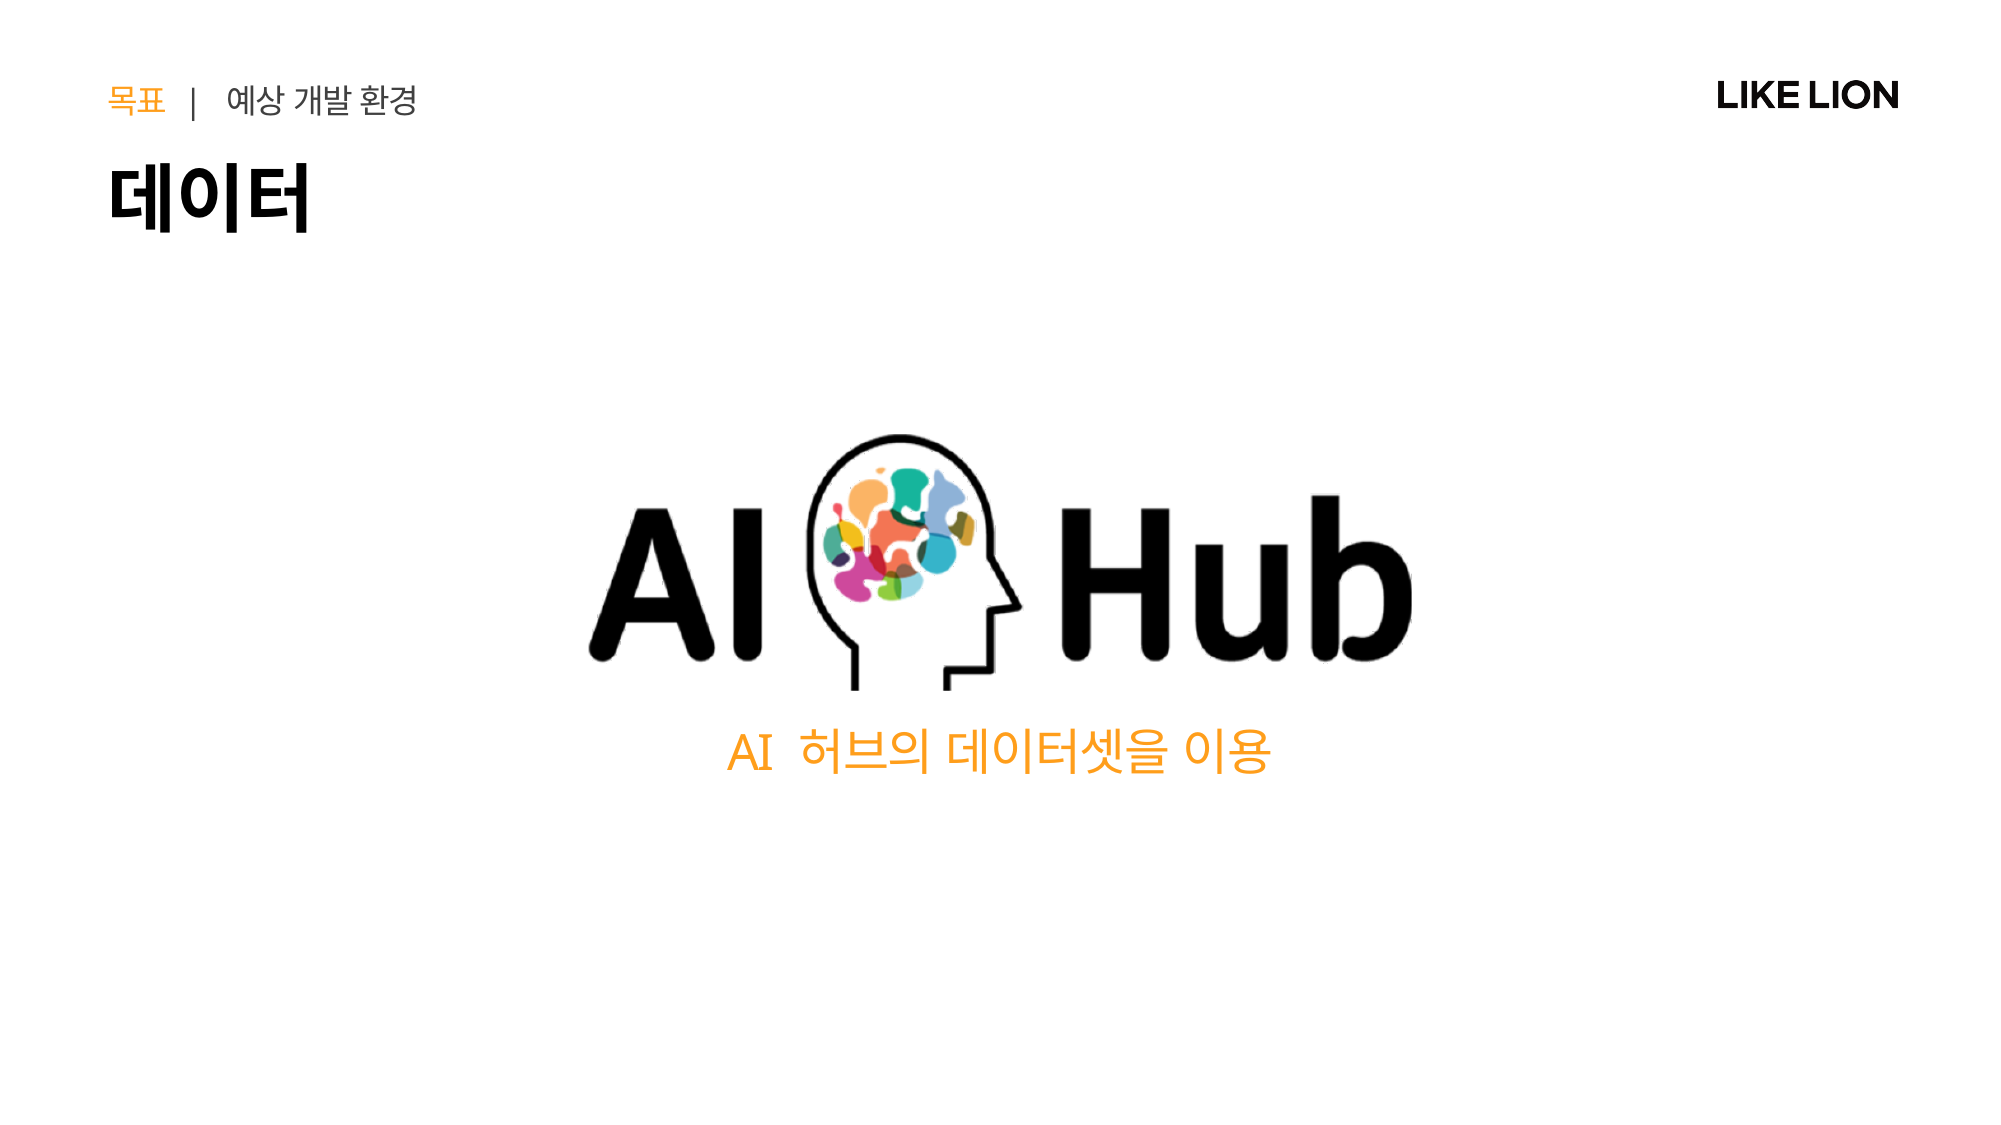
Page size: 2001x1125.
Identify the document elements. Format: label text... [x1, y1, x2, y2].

picture [1718, 80, 1898, 109]
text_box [588, 434, 1412, 691]
text_box 데이터 [92, 143, 706, 249]
text_box AI 허브의 데이터셋을 이용 [636, 713, 1364, 789]
text_box 목표 | 예상 개발 환경 [92, 72, 866, 128]
